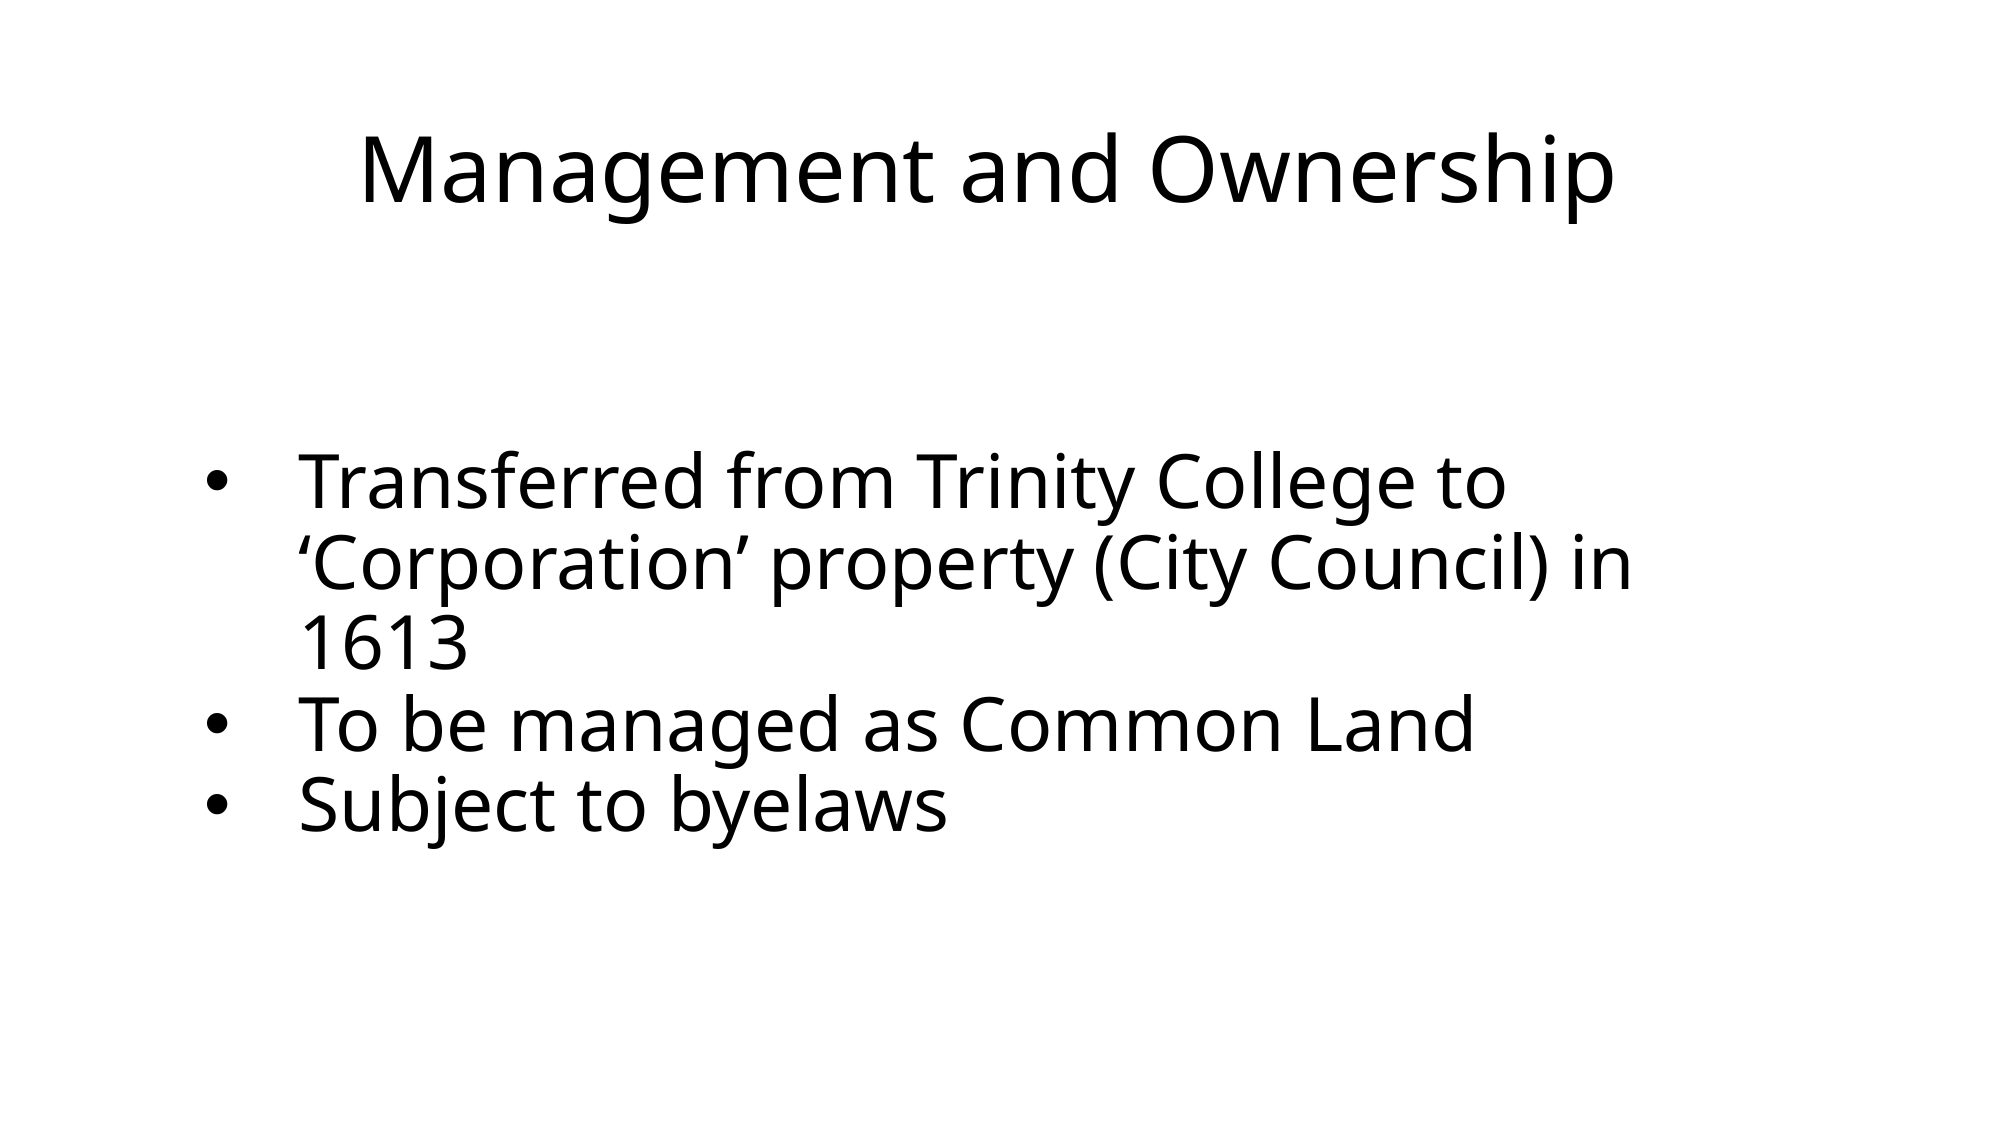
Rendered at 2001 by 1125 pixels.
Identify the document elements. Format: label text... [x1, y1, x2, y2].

title Management and Ownership [126, 64, 1852, 282]
text_box Transferred from Trinity College to ‘Corporation’ property (City Council) in 1613 To be managed as Common Land Subject to byelaws [189, 377, 1810, 995]
